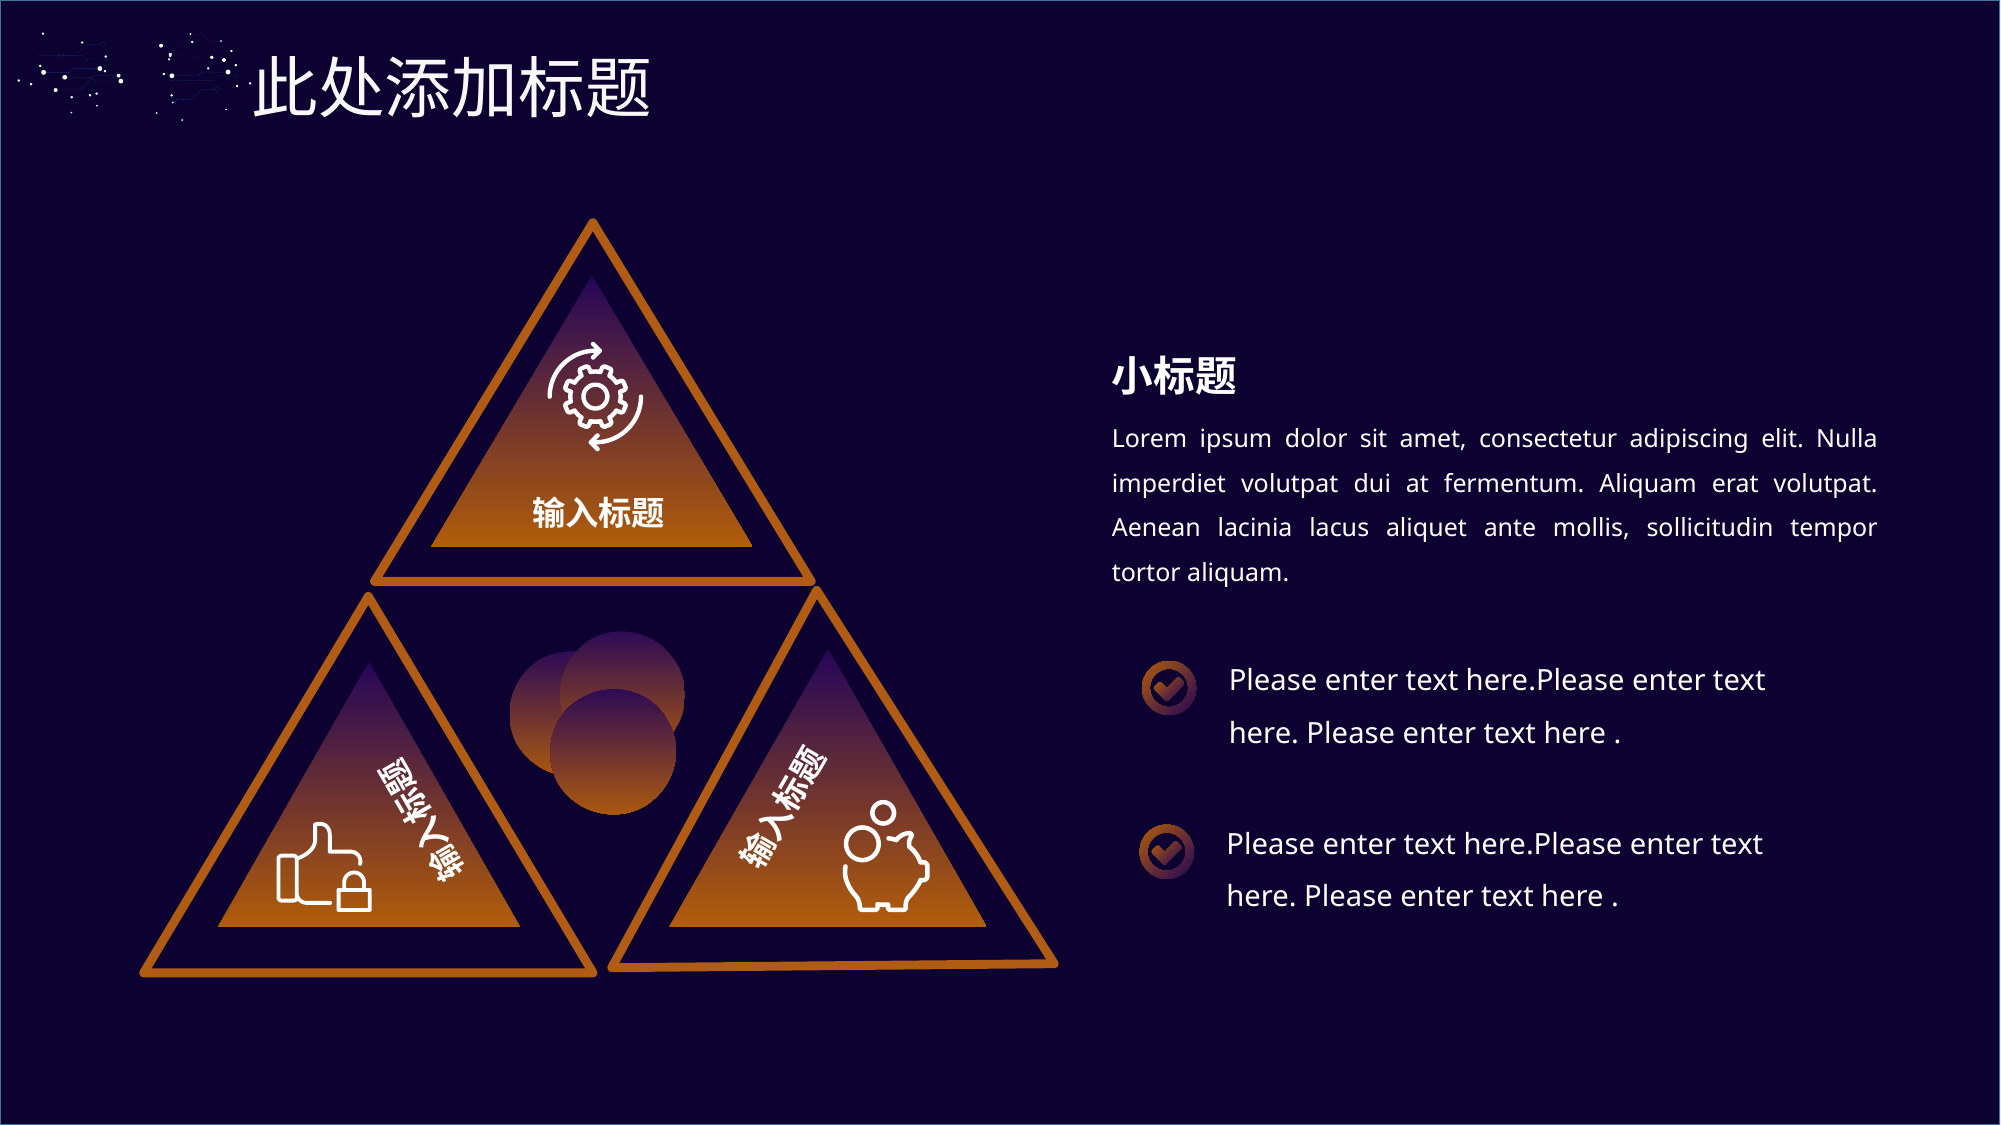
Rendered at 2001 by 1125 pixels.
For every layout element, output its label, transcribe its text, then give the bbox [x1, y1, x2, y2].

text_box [1139, 824, 1194, 879]
text_box 小标题 [1097, 342, 1534, 399]
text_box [0, 2, 790, 150]
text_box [143, 222, 1078, 1087]
text_box Please enter text here.Please enter text here. Please enter text here . [1211, 800, 1807, 921]
text_box Please enter text here.Please enter text here. Please enter text here . [1213, 636, 1810, 757]
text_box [1142, 660, 1197, 715]
text_box Lorem ipsum dolor sit amet, consectetur adipiscing elit. Nulla imperdiet volutpat dui at fermentum. Aliquam erat volutpat. Aenean lacinia lacus aliquet ante mollis, sollicitudin tempor tortor aliquam. [1097, 399, 1894, 595]
